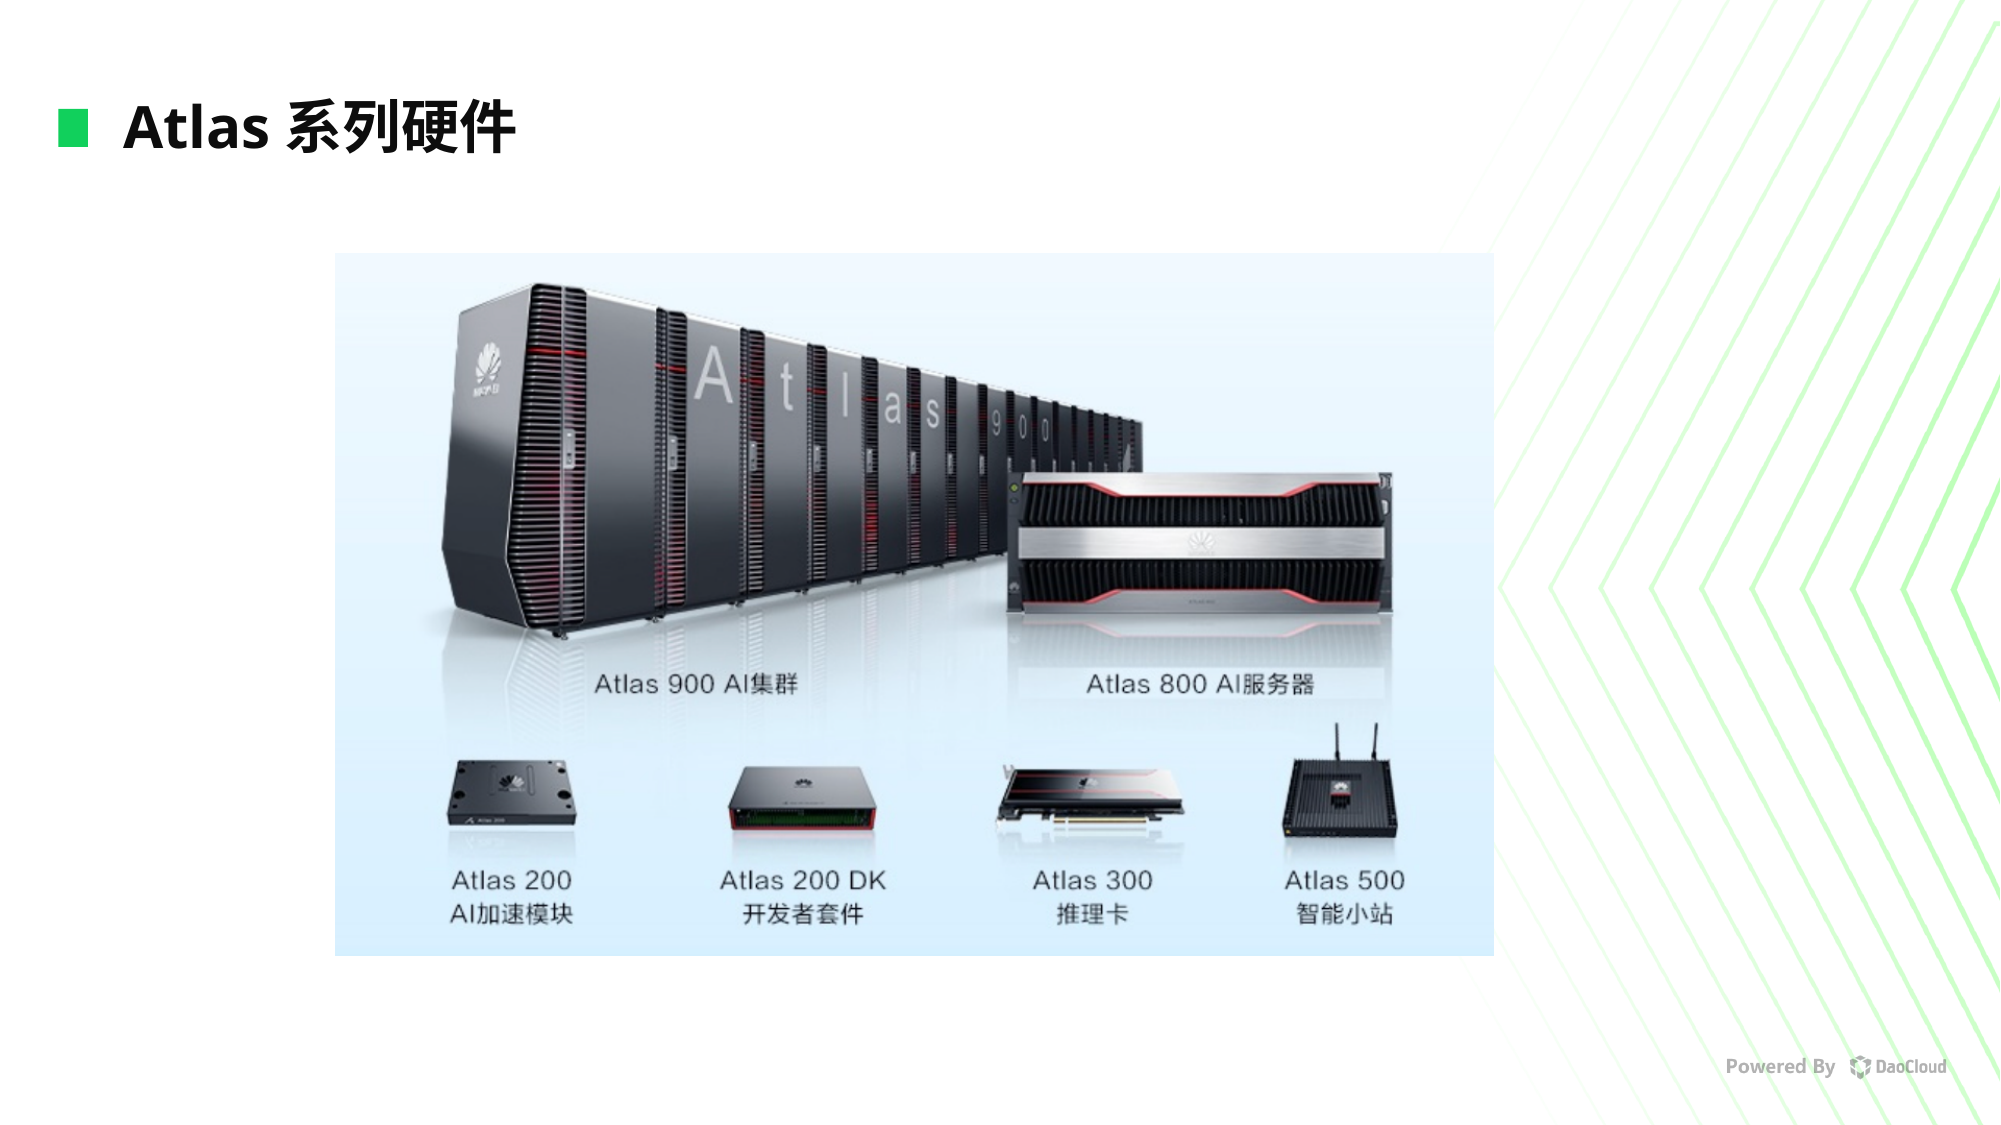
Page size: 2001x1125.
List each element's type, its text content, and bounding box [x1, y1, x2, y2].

title Atlas系列硬件 [108, 0, 1890, 169]
picture [0, 0, 2000, 1125]
